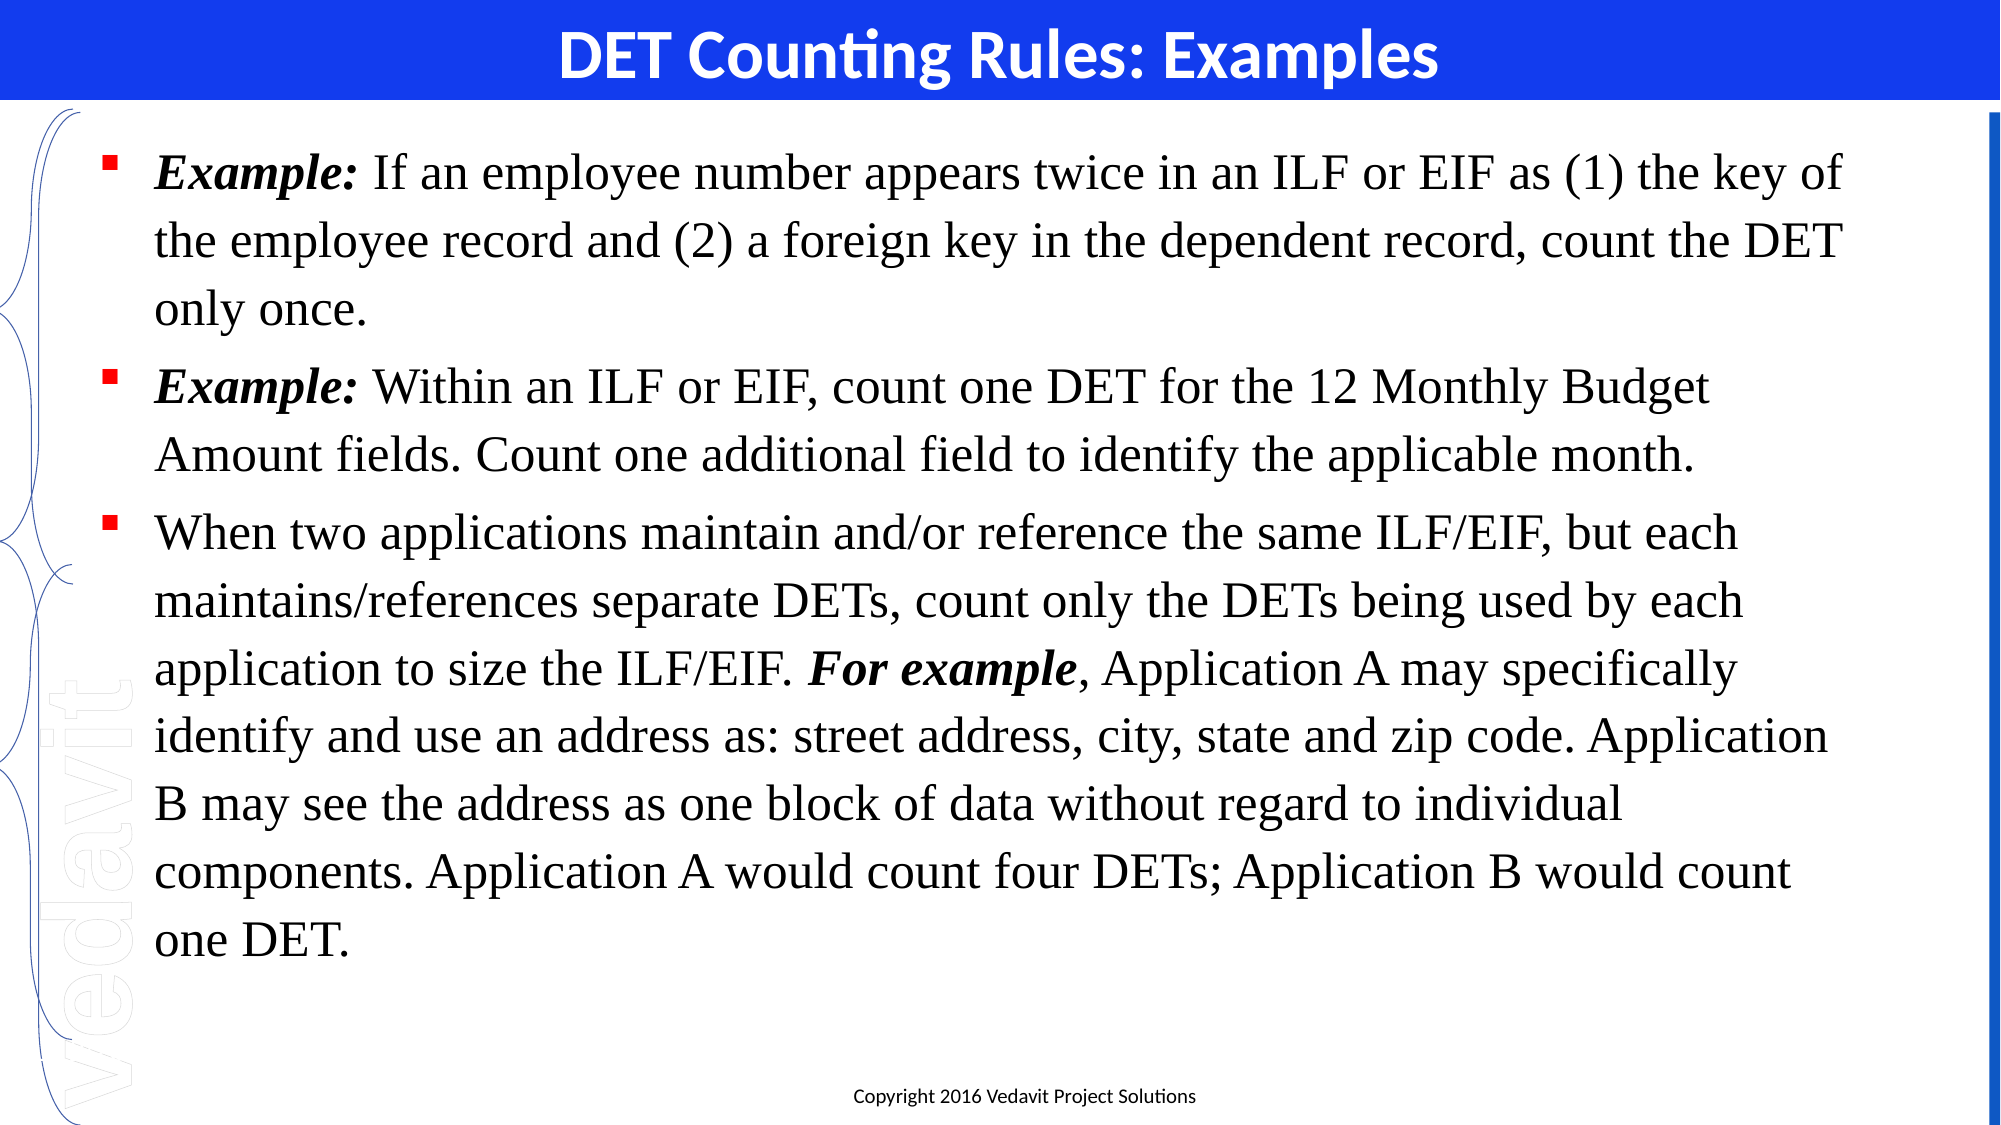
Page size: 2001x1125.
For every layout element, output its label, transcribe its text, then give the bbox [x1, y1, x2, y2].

text_box [274, 212, 1713, 1025]
slide_number 04-Apr-16 [0, 1025, 313, 1100]
title DET Counting Rules: Examples [0, 0, 2000, 100]
list Example: If an employee number appears twice in an ILF or EIF as (1) the key of the employee record and (2) a foreign key in the dependent record, count the DET only once. Example: Within an ILF or EIF, count one DET for the 12 Monthly Budget Amount fields. Count one additional field to identify the applicable month. When two applications maintain and/or reference the same ILF/EIF, but each maintains/references separate DETs, count only the DETs being used by each application to size the ILF/EIF. For example, Application A may specifically identify and use an address as: street address, city, state and zip code. Application B may see the address as one block of data without regard to individual components. Application A would count four DETs; Application B would count one DET. [83, 125, 1884, 975]
text_box [262, 12, 1738, 113]
